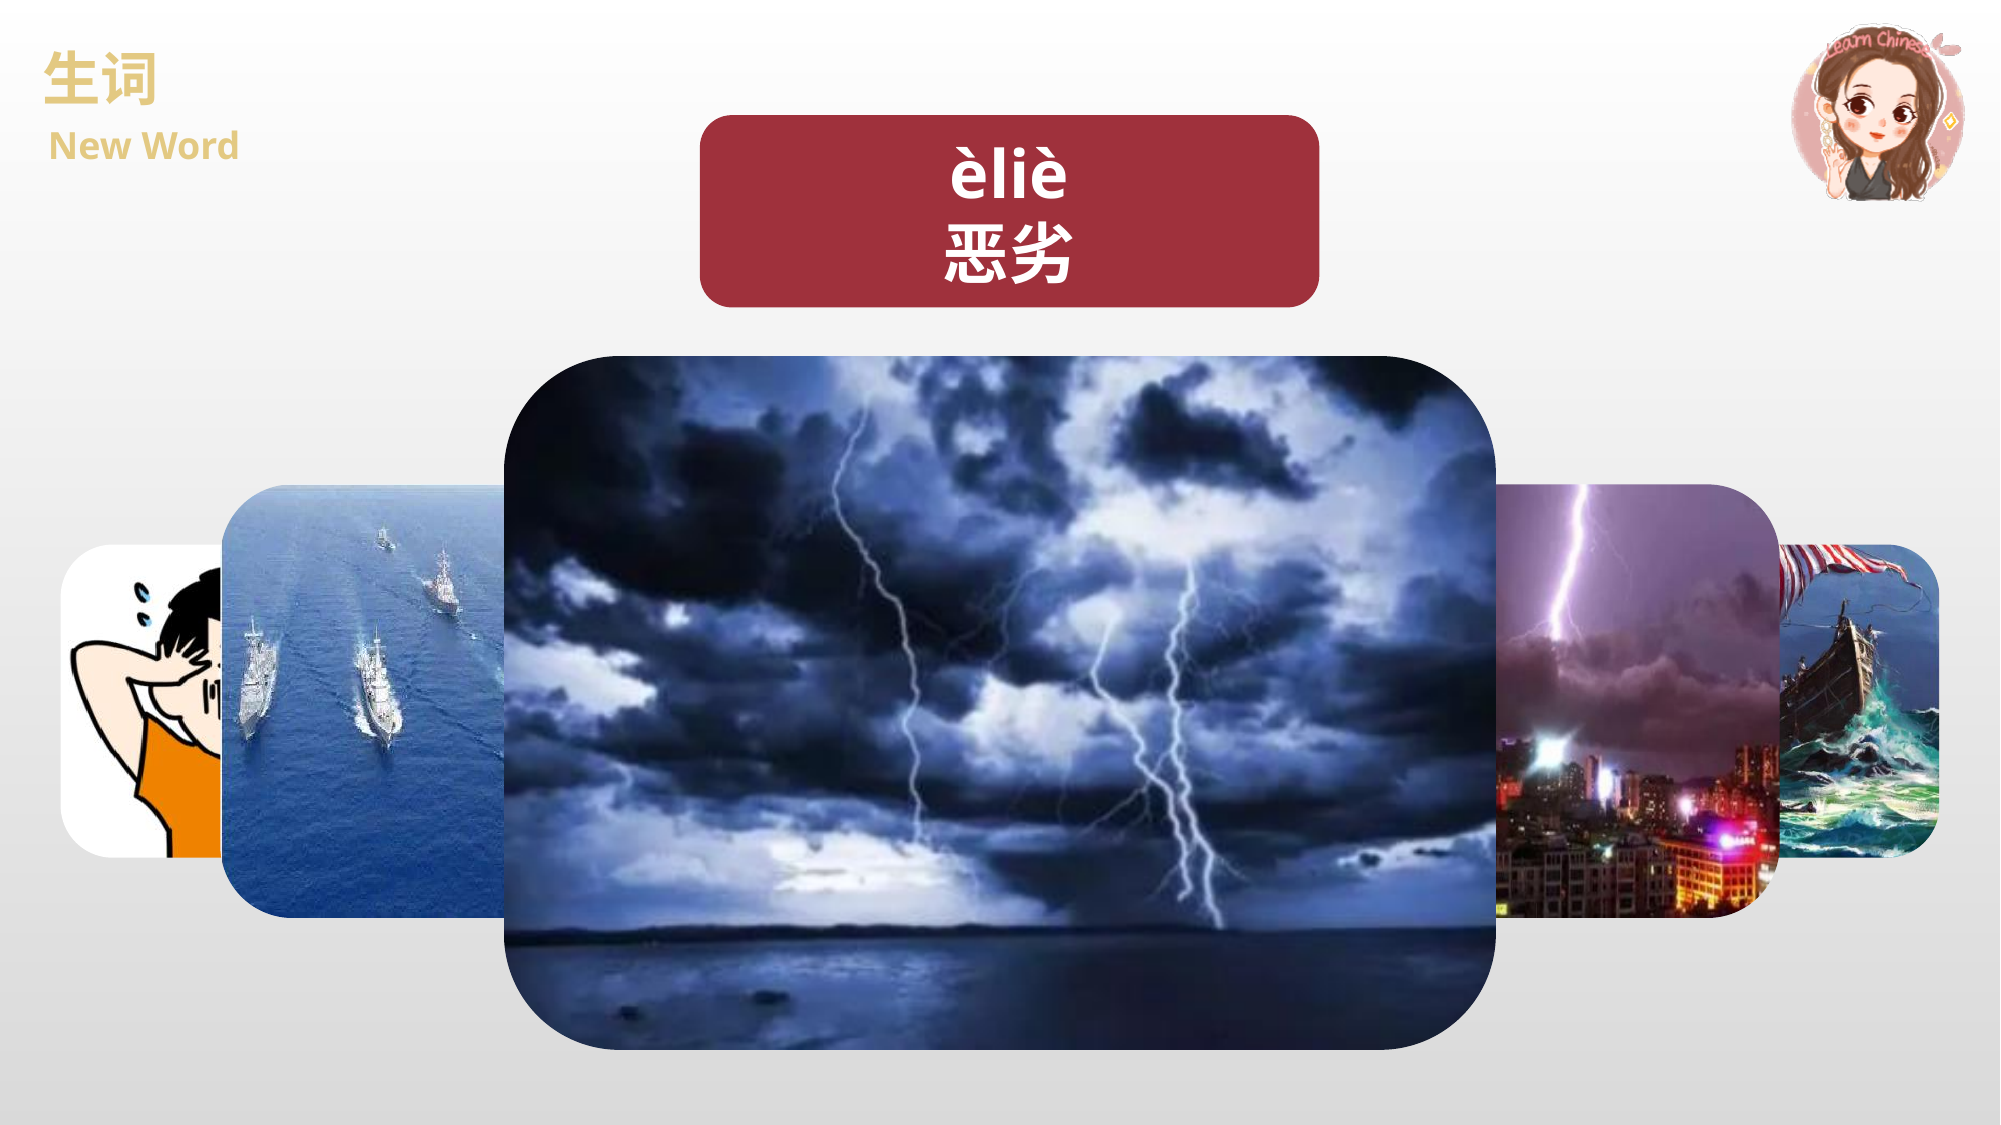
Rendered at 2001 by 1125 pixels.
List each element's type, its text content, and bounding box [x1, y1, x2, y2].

picture [1758, 0, 1998, 240]
text_box [502, 355, 1497, 1051]
text_box [219, 483, 502, 920]
text_box [1780, 543, 1941, 859]
text_box 生词 [27, 35, 174, 120]
text_box [1497, 483, 1781, 920]
text_box New Word [33, 115, 256, 175]
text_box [699, 115, 1320, 308]
text_box [59, 543, 220, 859]
